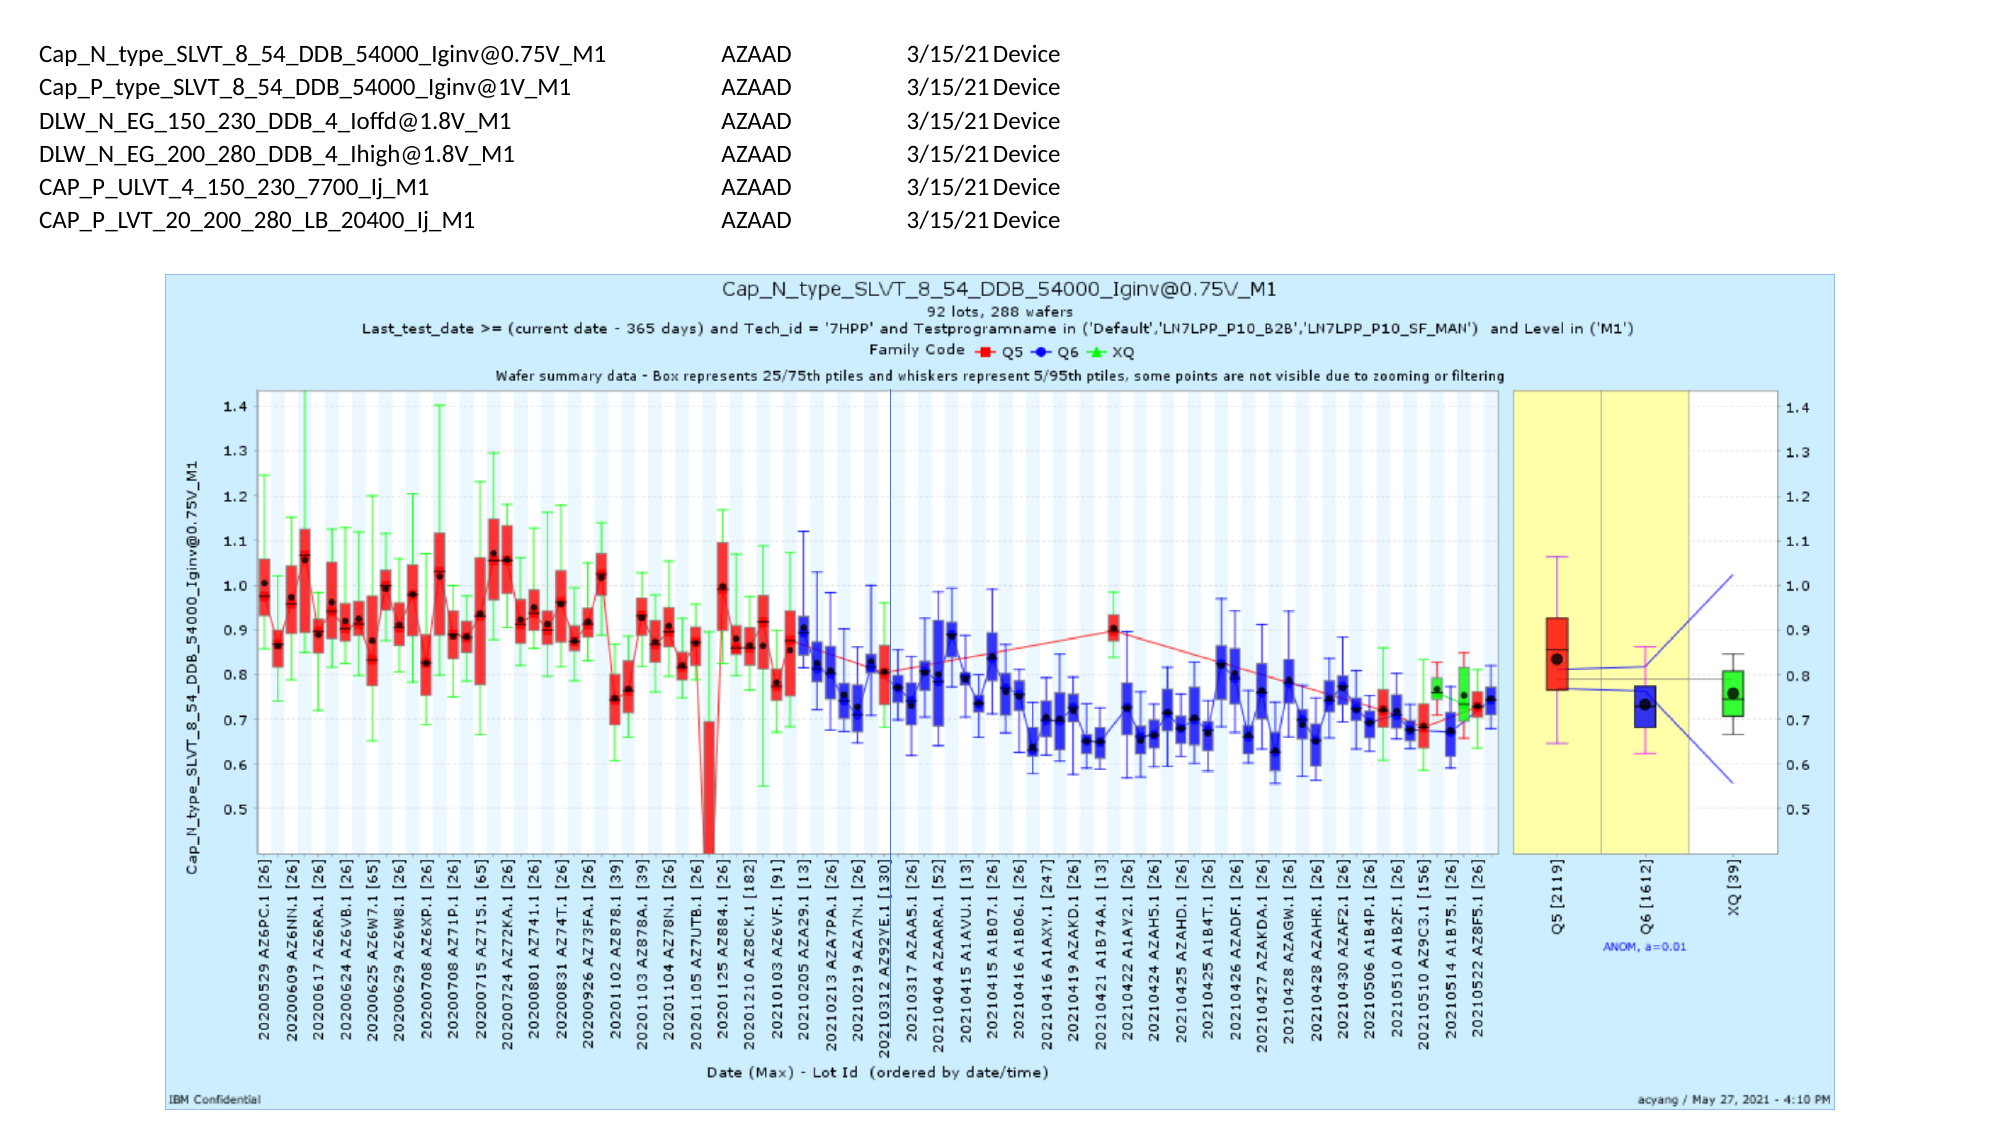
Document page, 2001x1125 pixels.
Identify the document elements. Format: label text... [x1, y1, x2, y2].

table_cell CAP_P_LVT_20_200_280_LB_20400_Ij_M1 [38, 202, 720, 235]
table_cell AZAAD [720, 102, 856, 135]
table_cell Cap_P_type_SLVT_8_54_DDB_54000_Iginv@1V_M1 [38, 69, 720, 102]
table_cell 3/15/21 [856, 169, 991, 202]
table_cell DLW_N_EG_200_280_DDB_4_Ihigh@1.8V_M1 [38, 135, 720, 169]
table_header AZAAD [720, 35, 856, 69]
table_cell Device [991, 169, 1127, 202]
table_cell Device [991, 202, 1127, 235]
table_header 3/15/21 [856, 35, 991, 69]
table_cell AZAAD [720, 169, 856, 202]
table_header Device [991, 35, 1127, 69]
table_cell AZAAD [720, 135, 856, 169]
table_cell Device [991, 102, 1127, 135]
table_cell CAP_P_ULVT_4_150_230_7700_Ij_M1 [38, 169, 720, 202]
table_cell 3/15/21 [856, 202, 991, 235]
table_cell DLW_N_EG_150_230_DDB_4_Ioffd@1.8V_M1 [38, 102, 720, 135]
table_cell Device [991, 69, 1127, 102]
table_cell 3/15/21 [856, 102, 991, 135]
table_cell Device [991, 135, 1127, 169]
table_cell 3/15/21 [856, 69, 991, 102]
table_cell AZAAD [720, 69, 856, 102]
table_cell 3/15/21 [856, 135, 991, 169]
picture [164, 272, 1836, 1111]
table_header Cap_N_type_SLVT_8_54_DDB_54000_Iginv@0.75V_M1 [38, 35, 720, 69]
table_cell AZAAD [720, 202, 856, 235]
